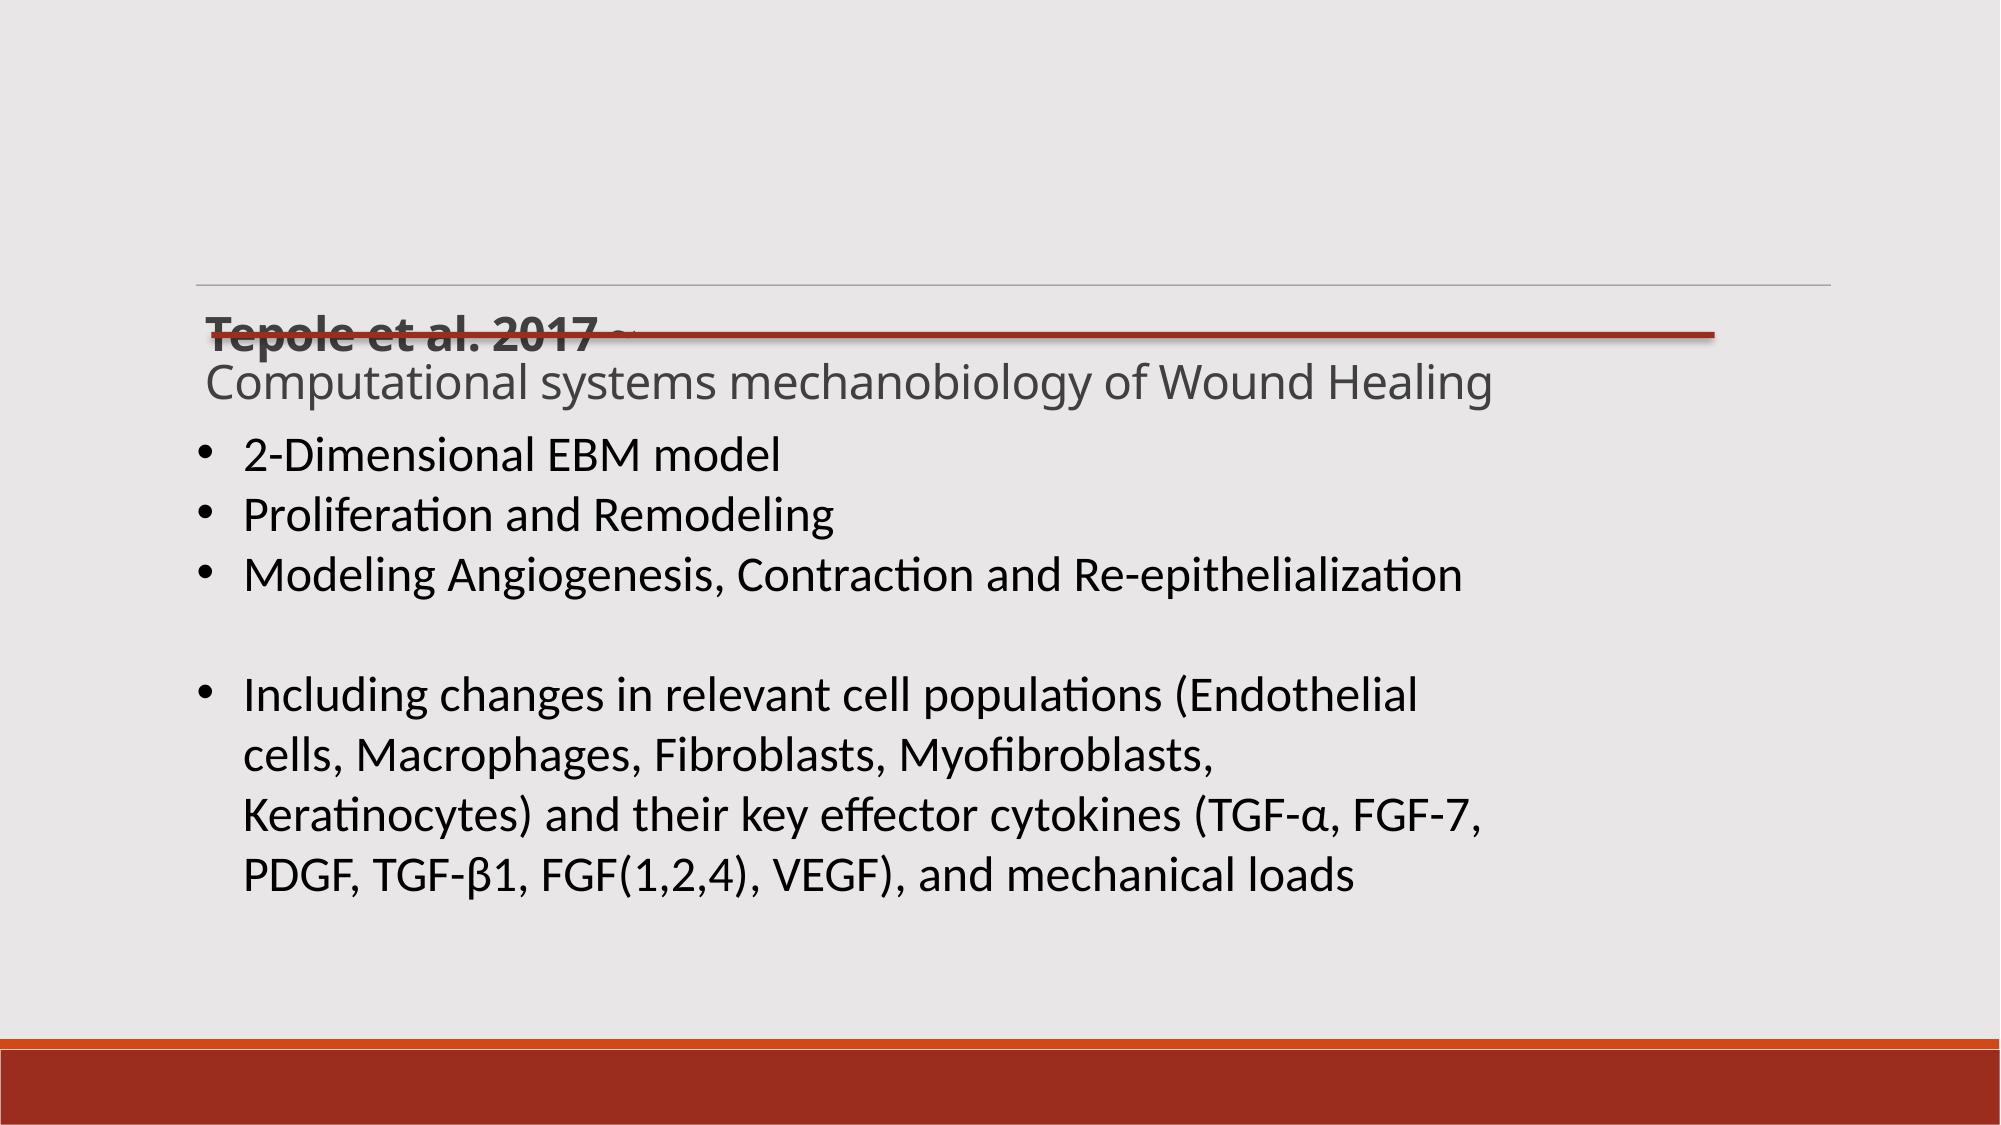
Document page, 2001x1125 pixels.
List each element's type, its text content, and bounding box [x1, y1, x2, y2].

text_box [934, 331, 1715, 339]
text_box Tepole et al. 2017 ~ Computational systems mechanobiology of Wound Healing [190, 285, 1956, 523]
text_box 2-Dimensional EBM model Proliferation and Remodeling Modeling Angiogenesis, Contraction and Re-epithelialization Including changes in relevant cell populations (Endothelial cells, Macrophages, Fibroblasts, Myofibroblasts, Keratinocytes) and their key effector cytokines (TGF-α, FGF-7, PDGF, TGF-β1, FGF(1,2,4), VEGF), and mechanical loads [181, 414, 1525, 969]
text_box [211, 320, 934, 414]
